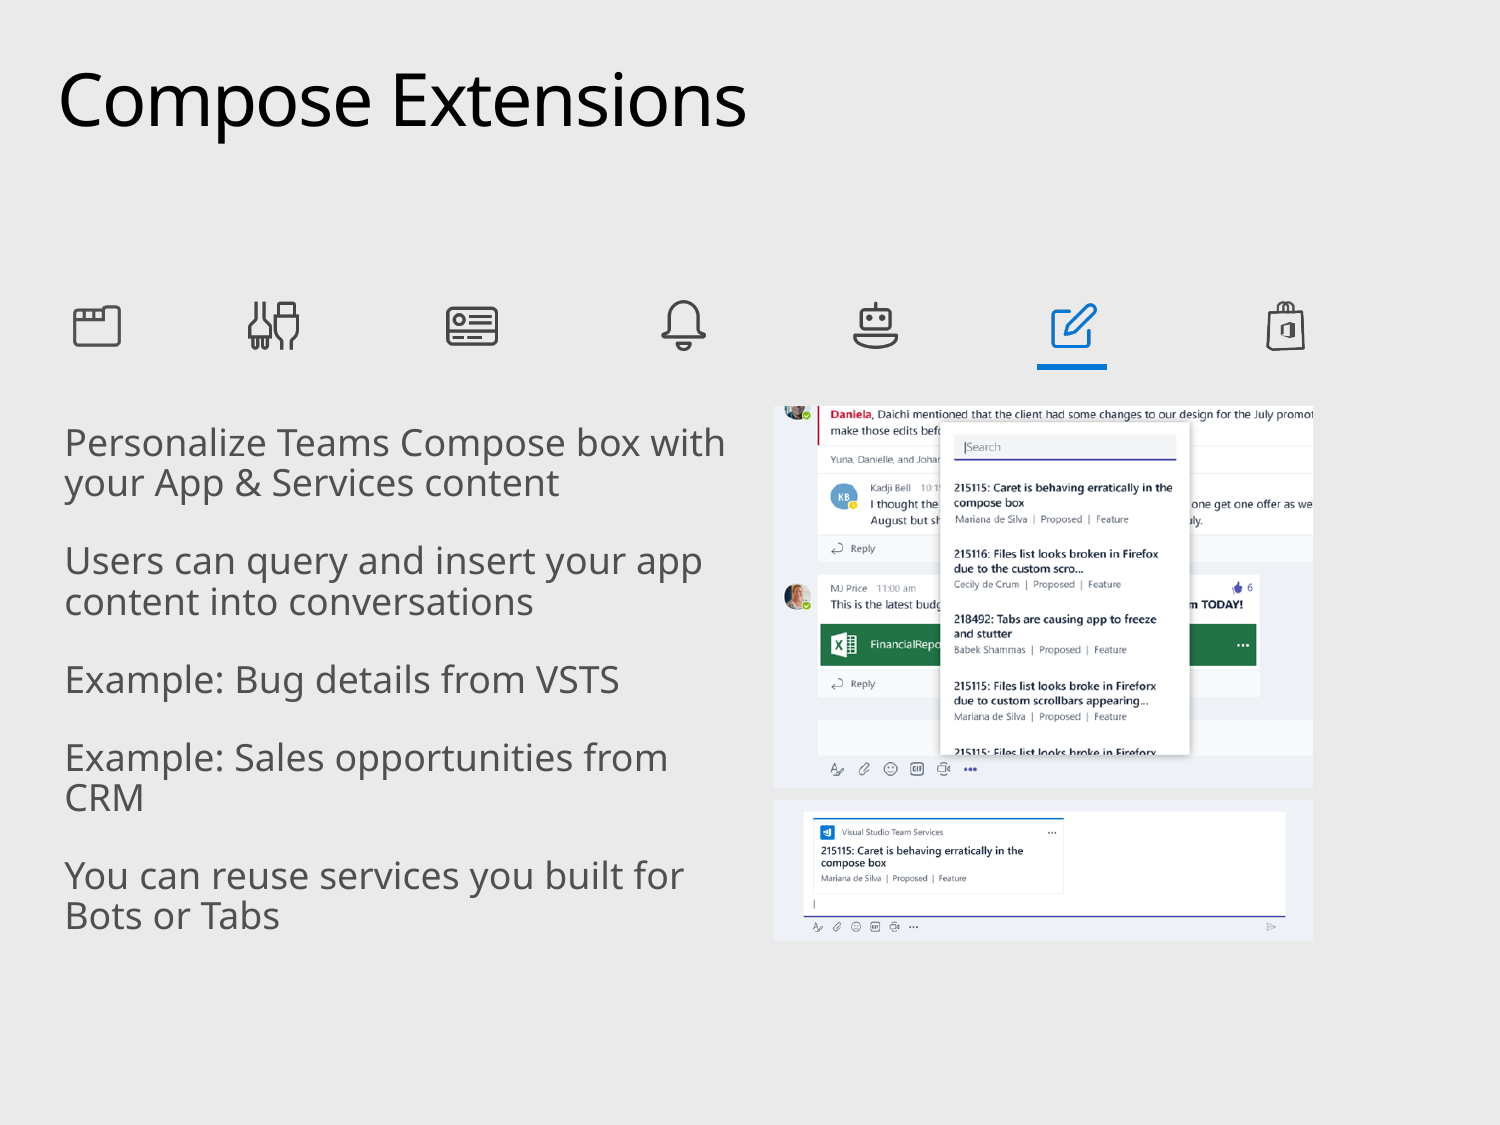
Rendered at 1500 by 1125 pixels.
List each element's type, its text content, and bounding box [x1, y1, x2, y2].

title Compose Extensions [33, 47, 1468, 196]
text_box Personalize Teams Compose box with your App & Services content Users can query and insert your app content into conversations Example: Bug details from VSTS Example: Sales opportunities from CRM You can reuse services you built for Bots or Tabs [42, 406, 760, 956]
picture [248, 300, 300, 352]
picture [774, 405, 1313, 789]
picture [71, 300, 123, 352]
picture [1266, 300, 1305, 352]
picture [850, 300, 902, 352]
picture [774, 800, 1313, 941]
picture [446, 300, 498, 352]
picture [1048, 300, 1100, 352]
picture [658, 300, 710, 352]
